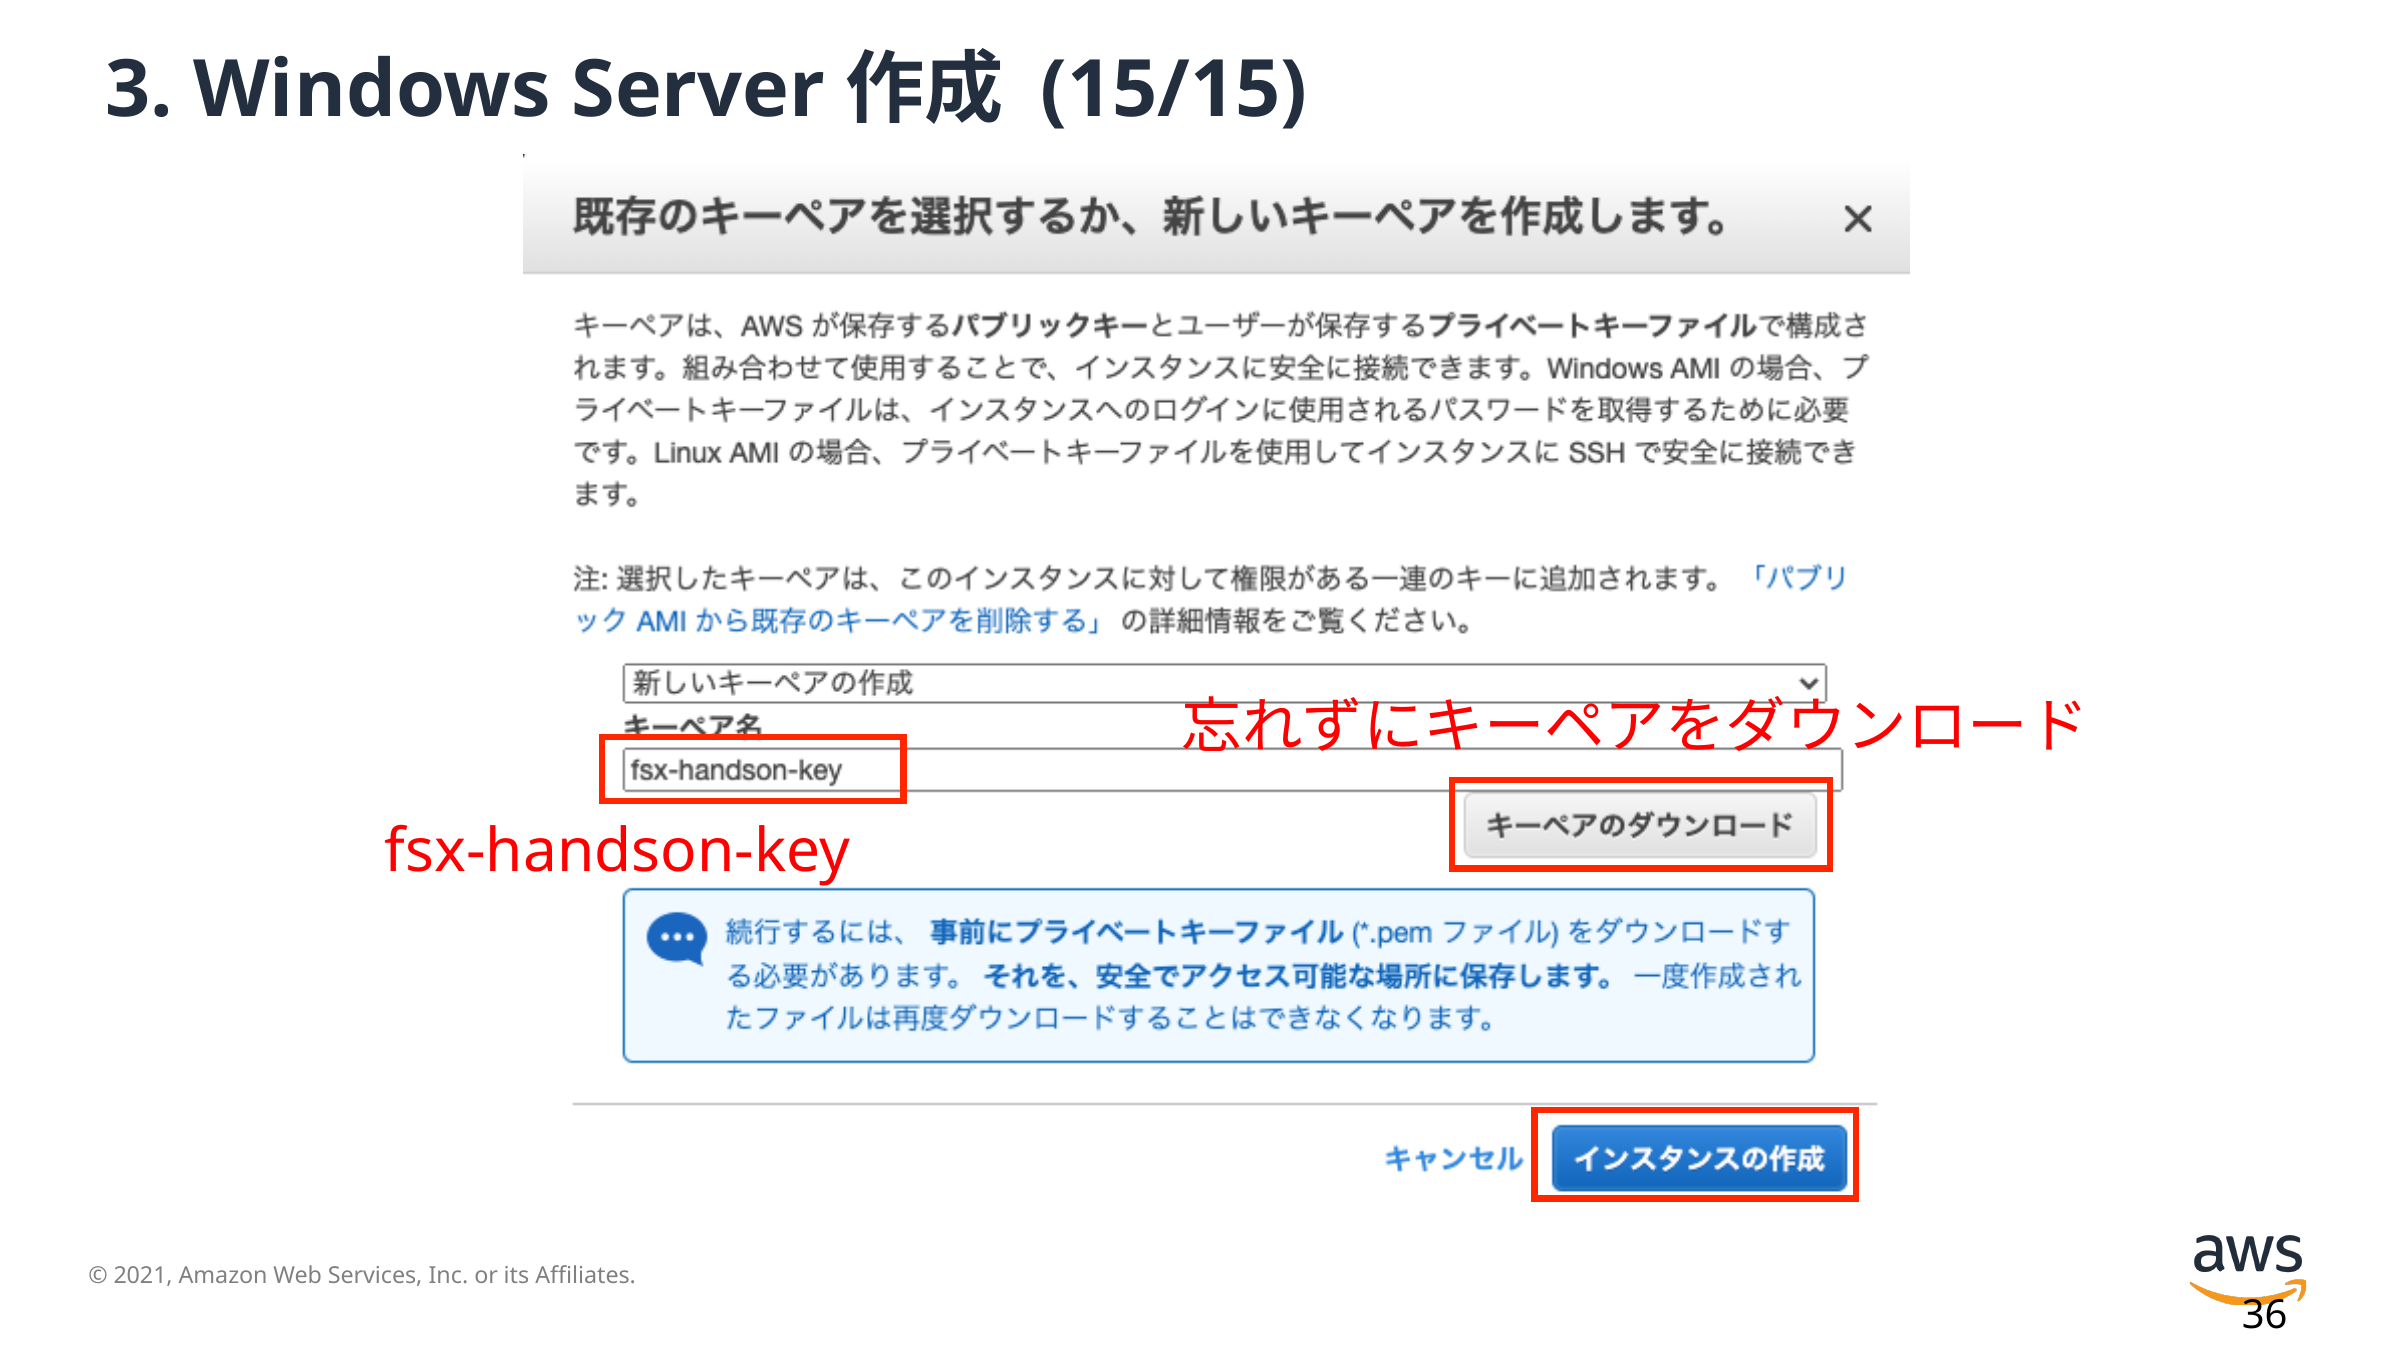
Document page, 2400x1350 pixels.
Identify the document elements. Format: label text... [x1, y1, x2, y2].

picture [522, 154, 1910, 1222]
text_box 忘れずにキーペアをダウンロード [1913, 679, 2105, 767]
text_box fsx-handson-key [370, 803, 517, 891]
title 3. Windows Server作成 (15/15) [90, 30, 2307, 256]
